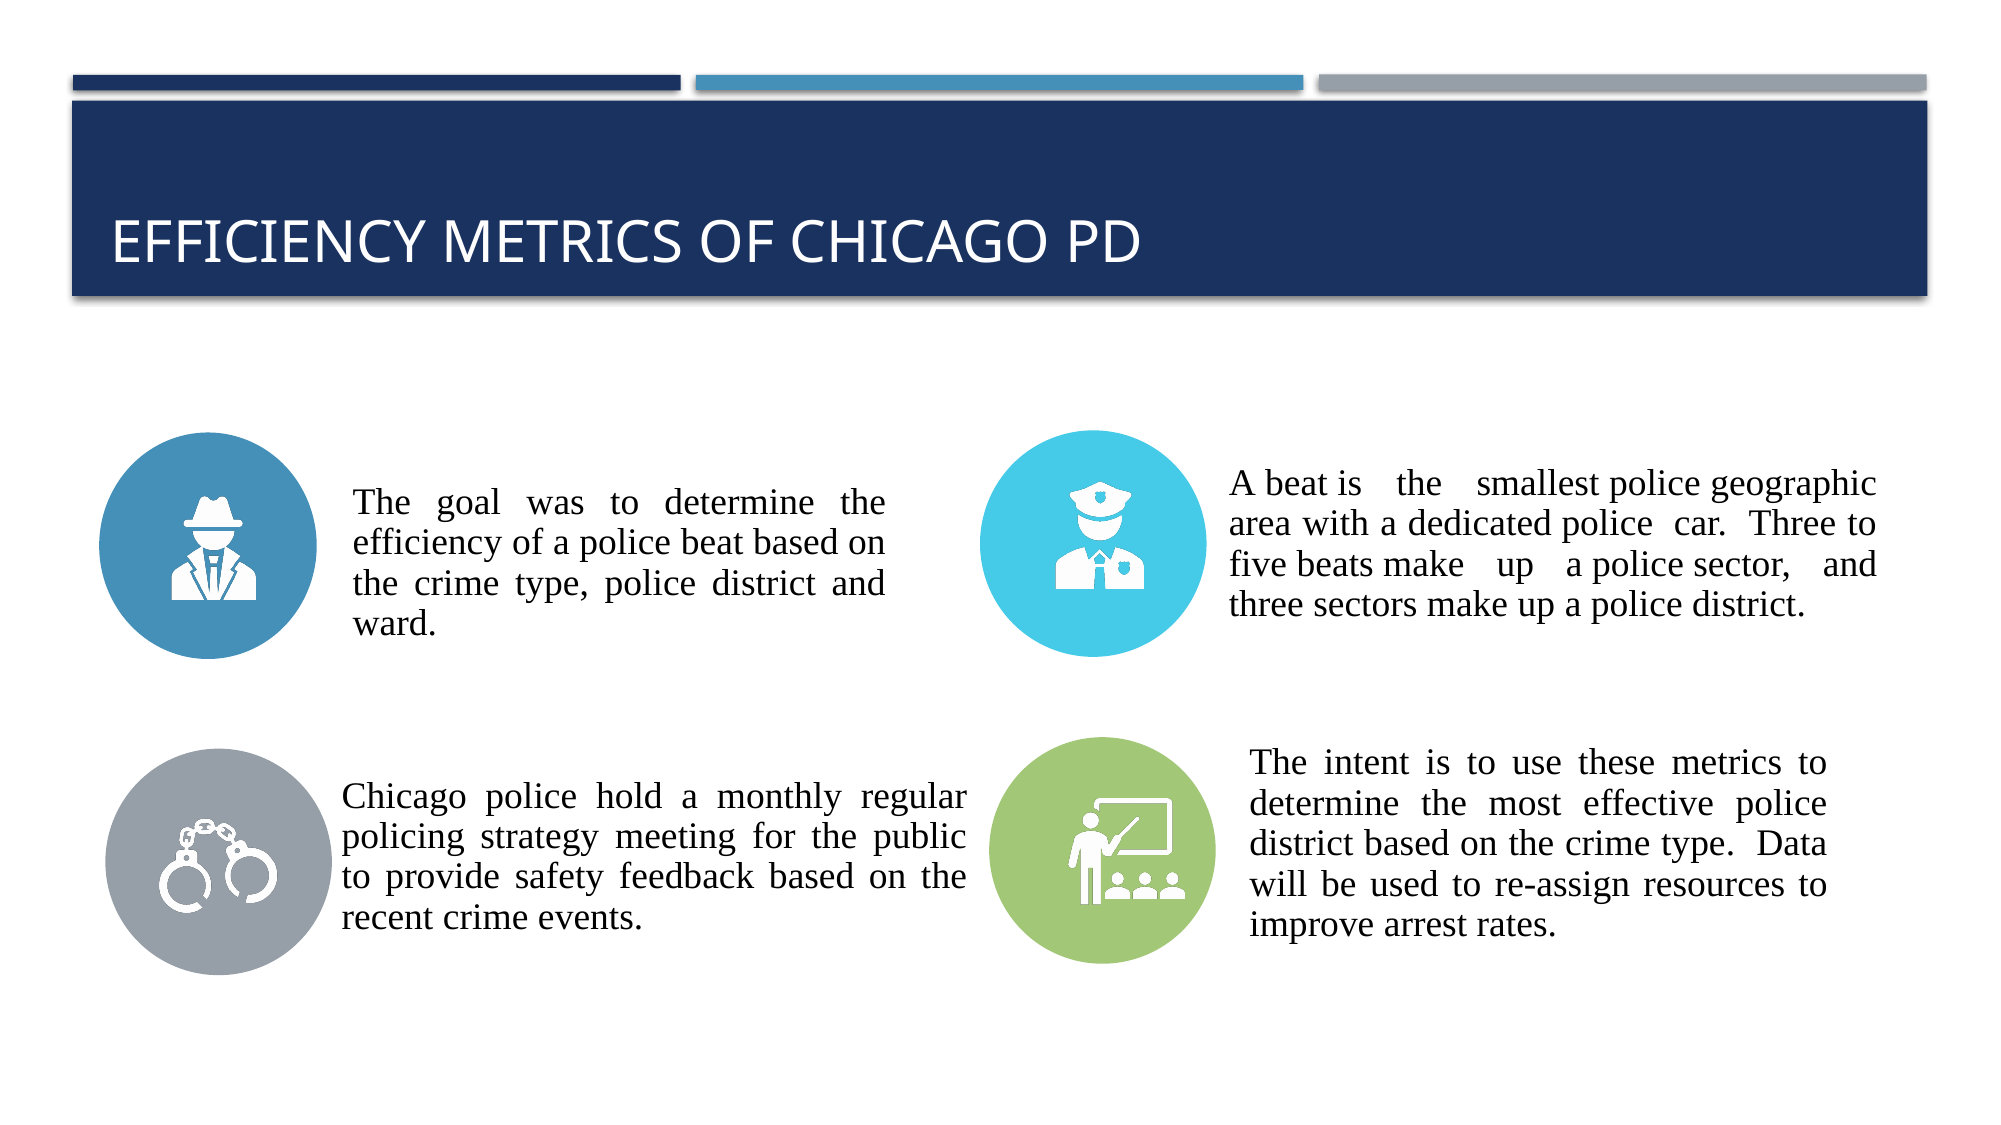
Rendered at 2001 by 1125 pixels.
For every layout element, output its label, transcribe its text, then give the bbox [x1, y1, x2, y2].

title Efficiency Metrics of CHICAGO PD [95, 115, 1905, 282]
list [84, 288, 1895, 1011]
